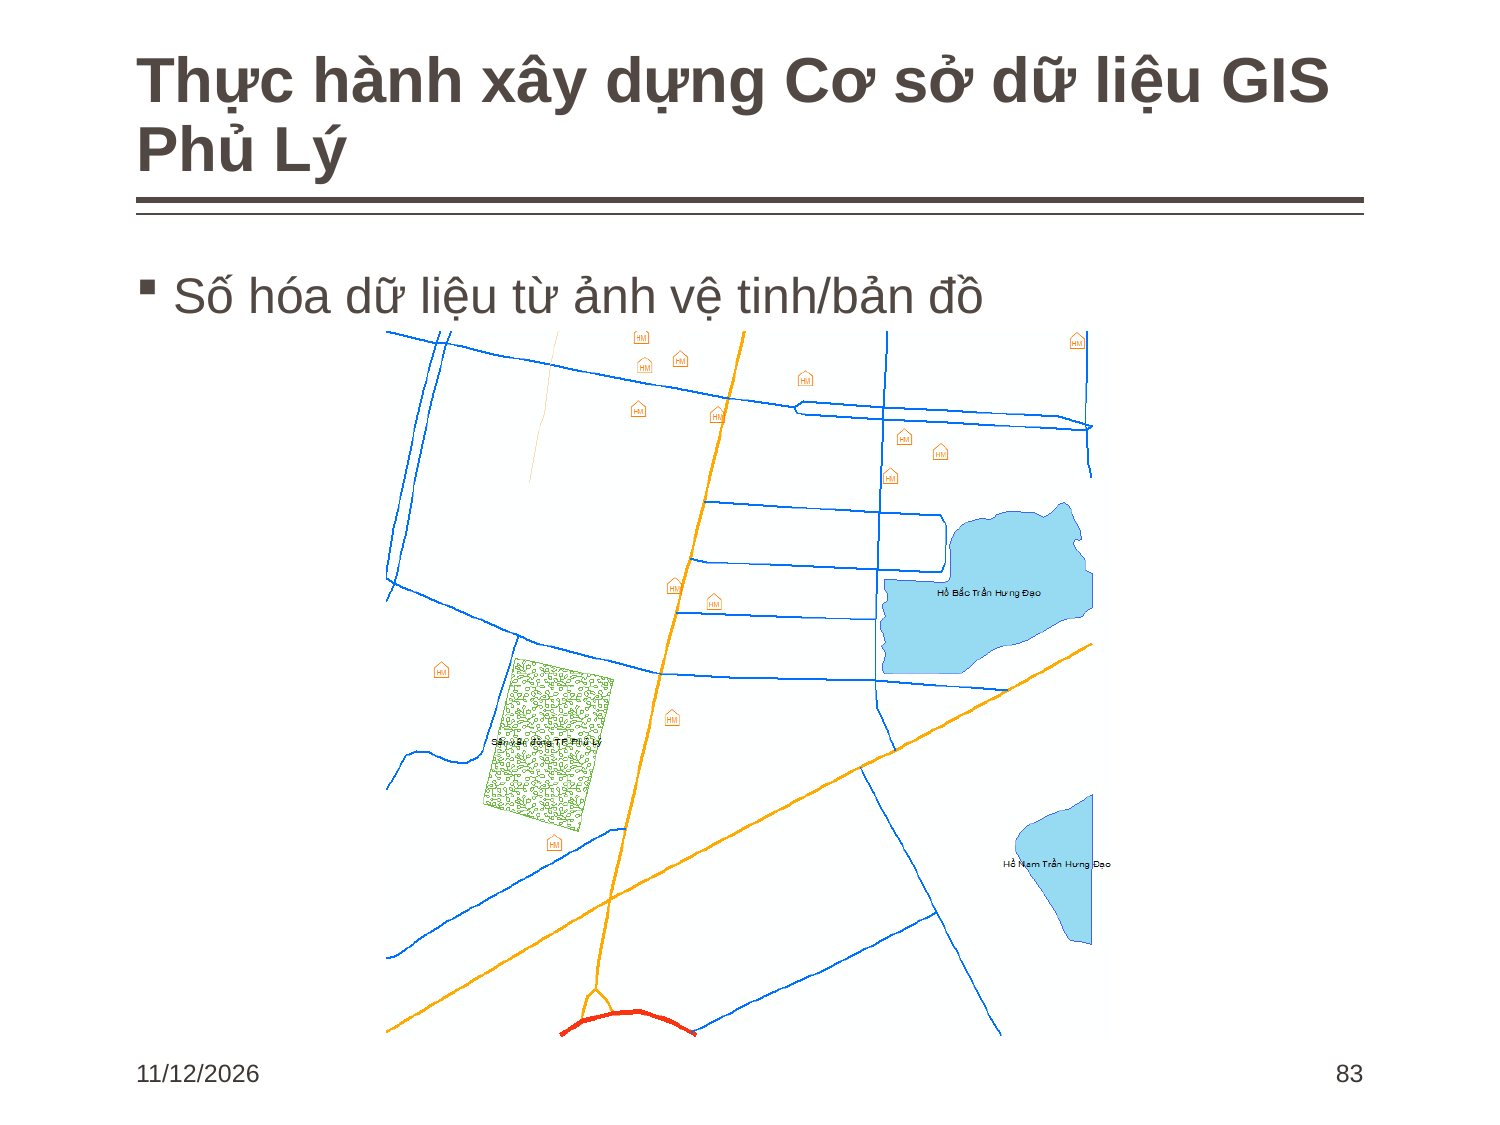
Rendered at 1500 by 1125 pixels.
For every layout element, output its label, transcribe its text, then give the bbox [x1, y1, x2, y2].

list Số hóa dữ liệu từ ảnh vệ tinh/bản đồ [135, 262, 1364, 1043]
picture [386, 331, 1114, 1043]
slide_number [135, 1042, 362, 1103]
slide_number 83 [1138, 1042, 1364, 1103]
title Thực hành xây dựng Cơ sở dữ liệu GIS Phủ Lý [135, 12, 1364, 193]
